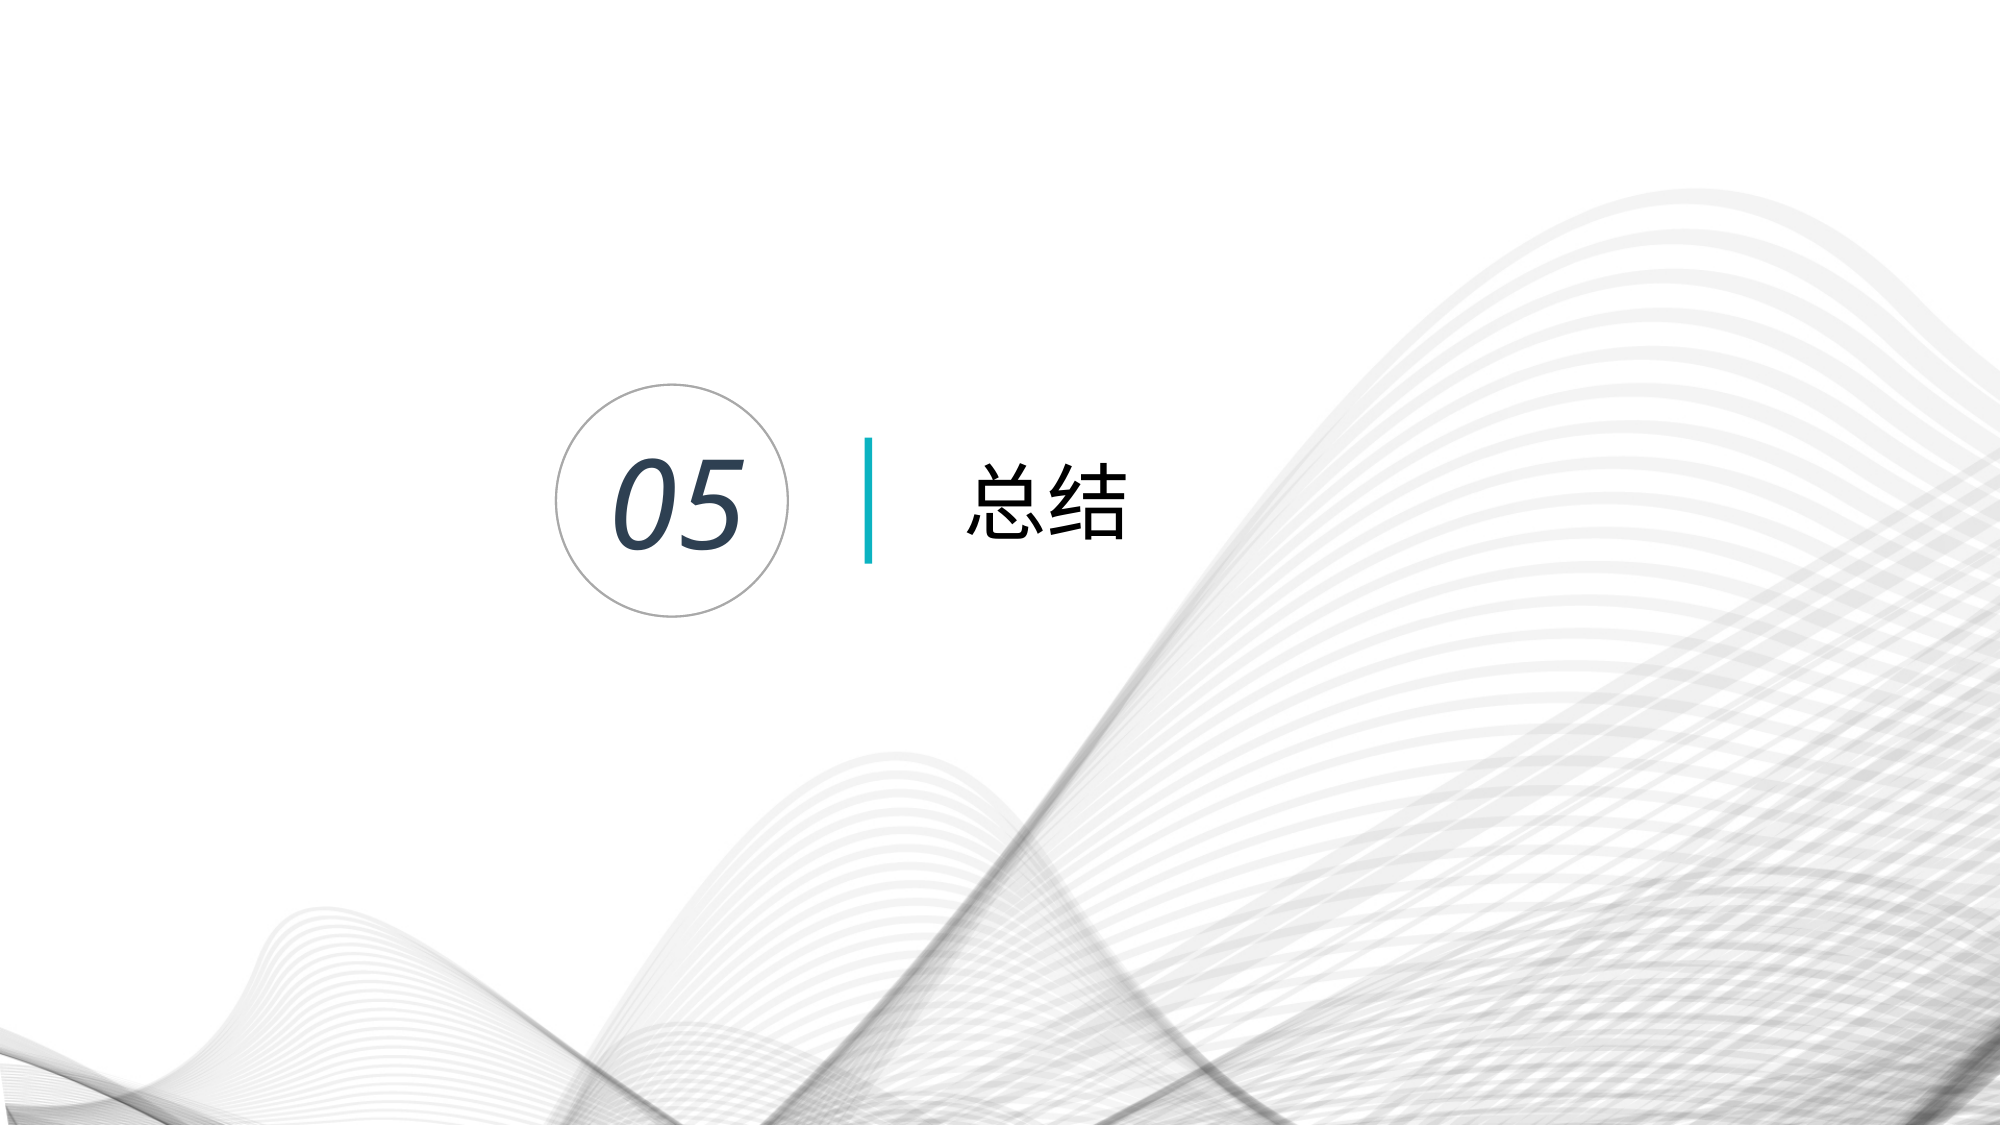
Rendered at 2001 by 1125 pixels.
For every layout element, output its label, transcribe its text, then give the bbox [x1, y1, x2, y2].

text_box 05 [755, 417, 762, 424]
text_box 总结 [949, 442, 1732, 558]
picture [0, 0, 2000, 1125]
text_box [554, 383, 789, 618]
text_box [864, 437, 873, 565]
